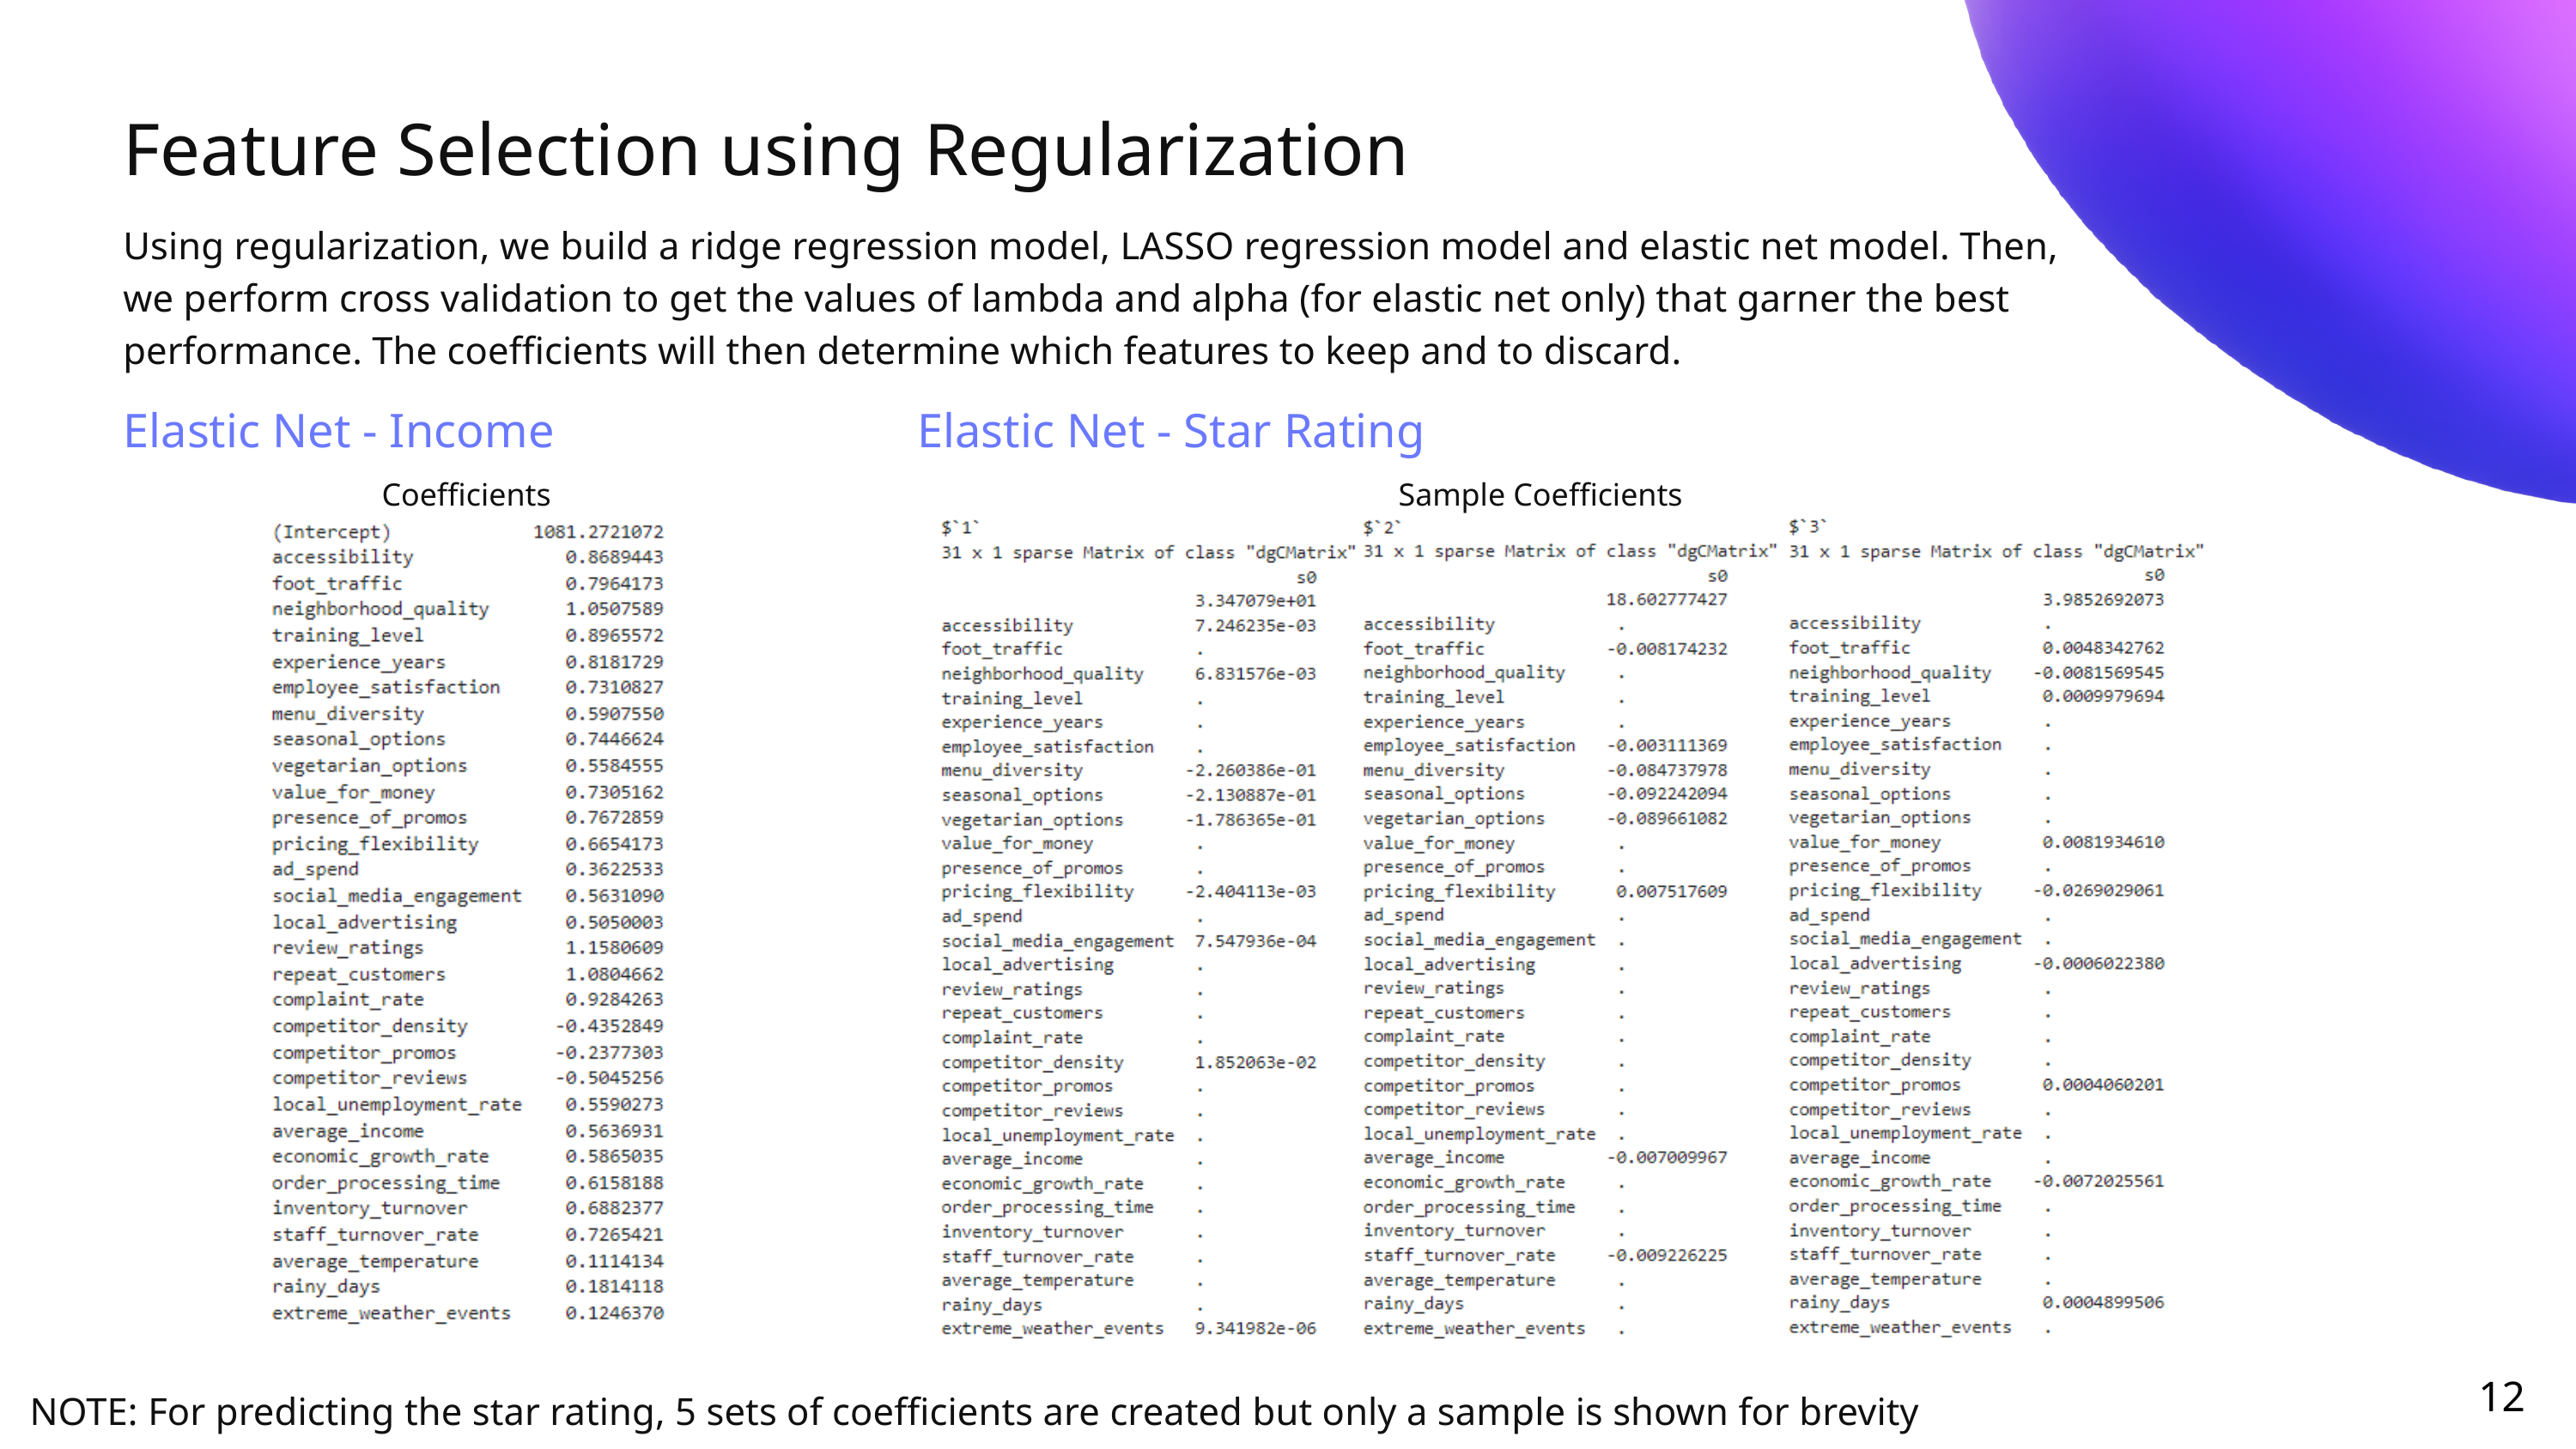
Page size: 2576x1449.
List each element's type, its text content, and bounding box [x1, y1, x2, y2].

text_box Feature Selection using Regularization [123, 104, 2492, 190]
text_box Elastic Net - Income [123, 401, 810, 458]
text_box Coefficients [123, 469, 810, 512]
text_box Sample Coefficients [897, 469, 2184, 512]
text_box Elastic Net - Star Rating [917, 401, 1711, 458]
text_box Using regularization, we build a ridge regression model, LASSO regression model and elastic net model. Then, we perform cross validation to get the values of lambda and alpha (for elastic net only) that garner the best performance. The coefficients will then determine which features to keep and to discard. [123, 214, 2086, 372]
text_box [935, 513, 1358, 1346]
text_box NOTE: For predicting the star rating, 5 sets of coefficients are created but only a sample is shown for brevity [29, 1421, 2345, 1434]
text_box [1783, 511, 2210, 1343]
text_box [1358, 513, 1783, 1346]
text_box [264, 513, 669, 1331]
text_box [1947, 0, 2576, 514]
text_box 12 [0, 1362, 2526, 1421]
